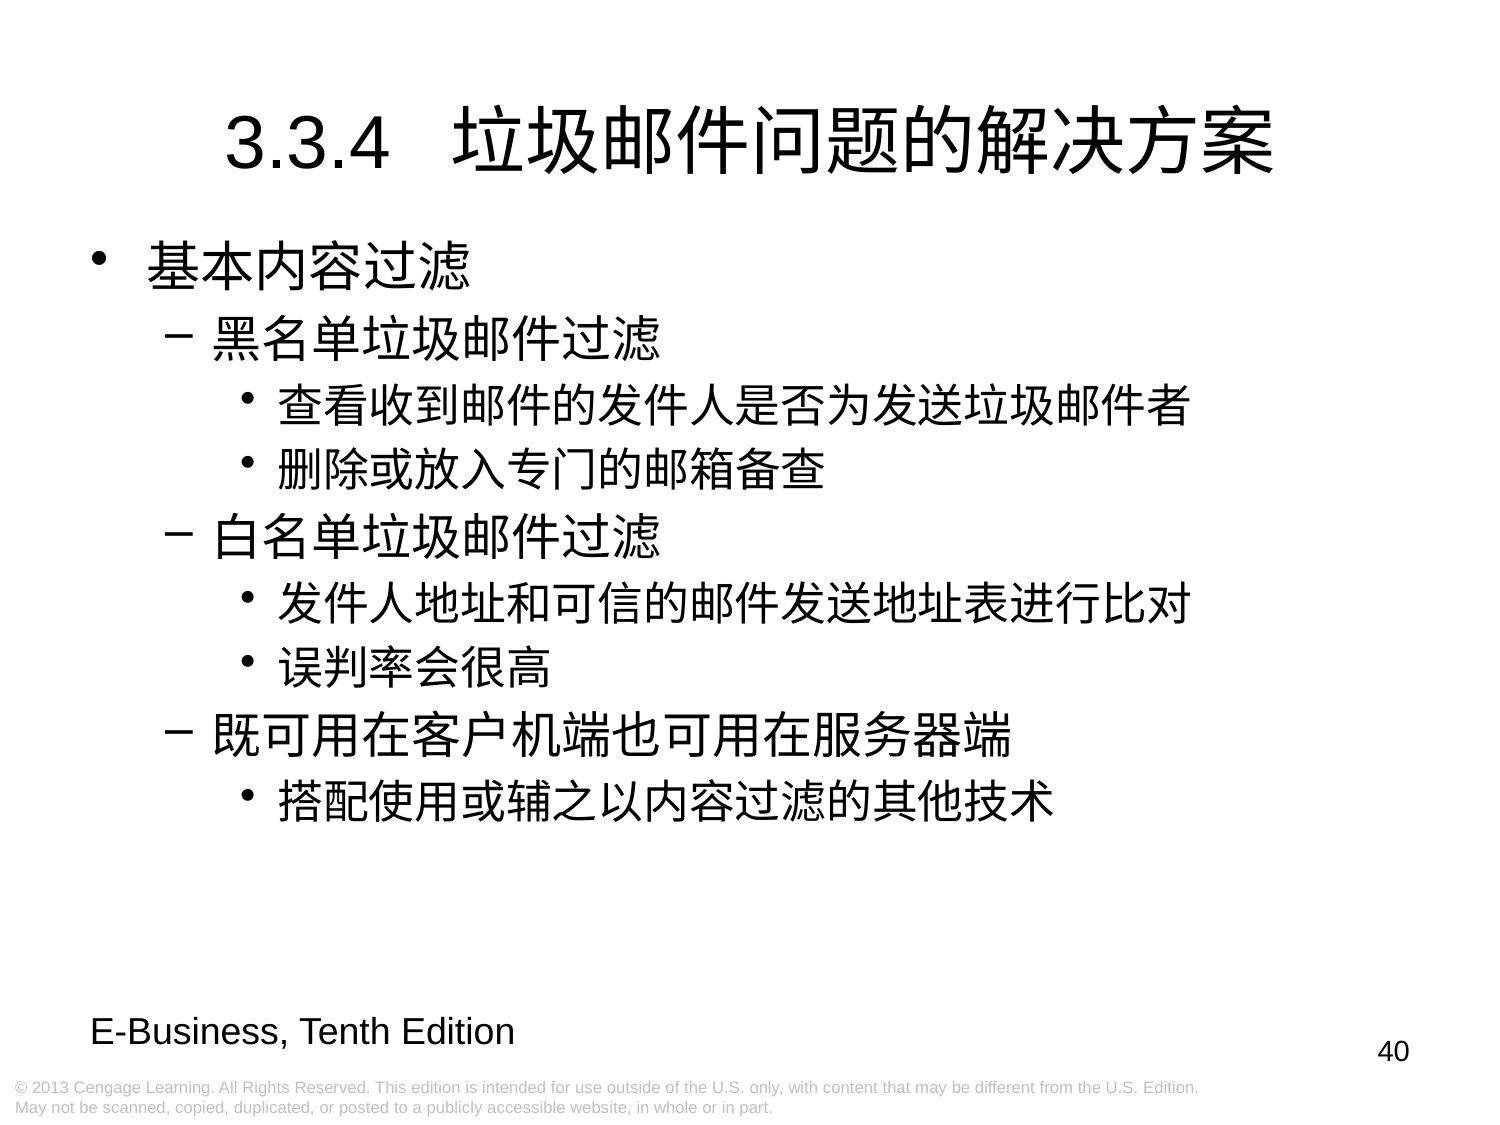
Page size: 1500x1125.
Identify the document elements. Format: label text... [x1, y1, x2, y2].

list 基本内容过滤 黑名单垃圾邮件过滤 查看收到邮件的发件人是否为发送垃圾邮件者 删除或放入专门的邮箱备查 白名单垃圾邮件过滤 发件人地址和可信的邮件发送地址表进行比对 误判率会很高 既可用在客户机端也可用在服务器端 搭配使用或辅之以内容过滤的其他技术 [75, 224, 1425, 950]
title 3.3.4 垃圾邮件问题的解决方案 [75, 45, 1425, 224]
slide_number 40 [1074, 1024, 1426, 1103]
